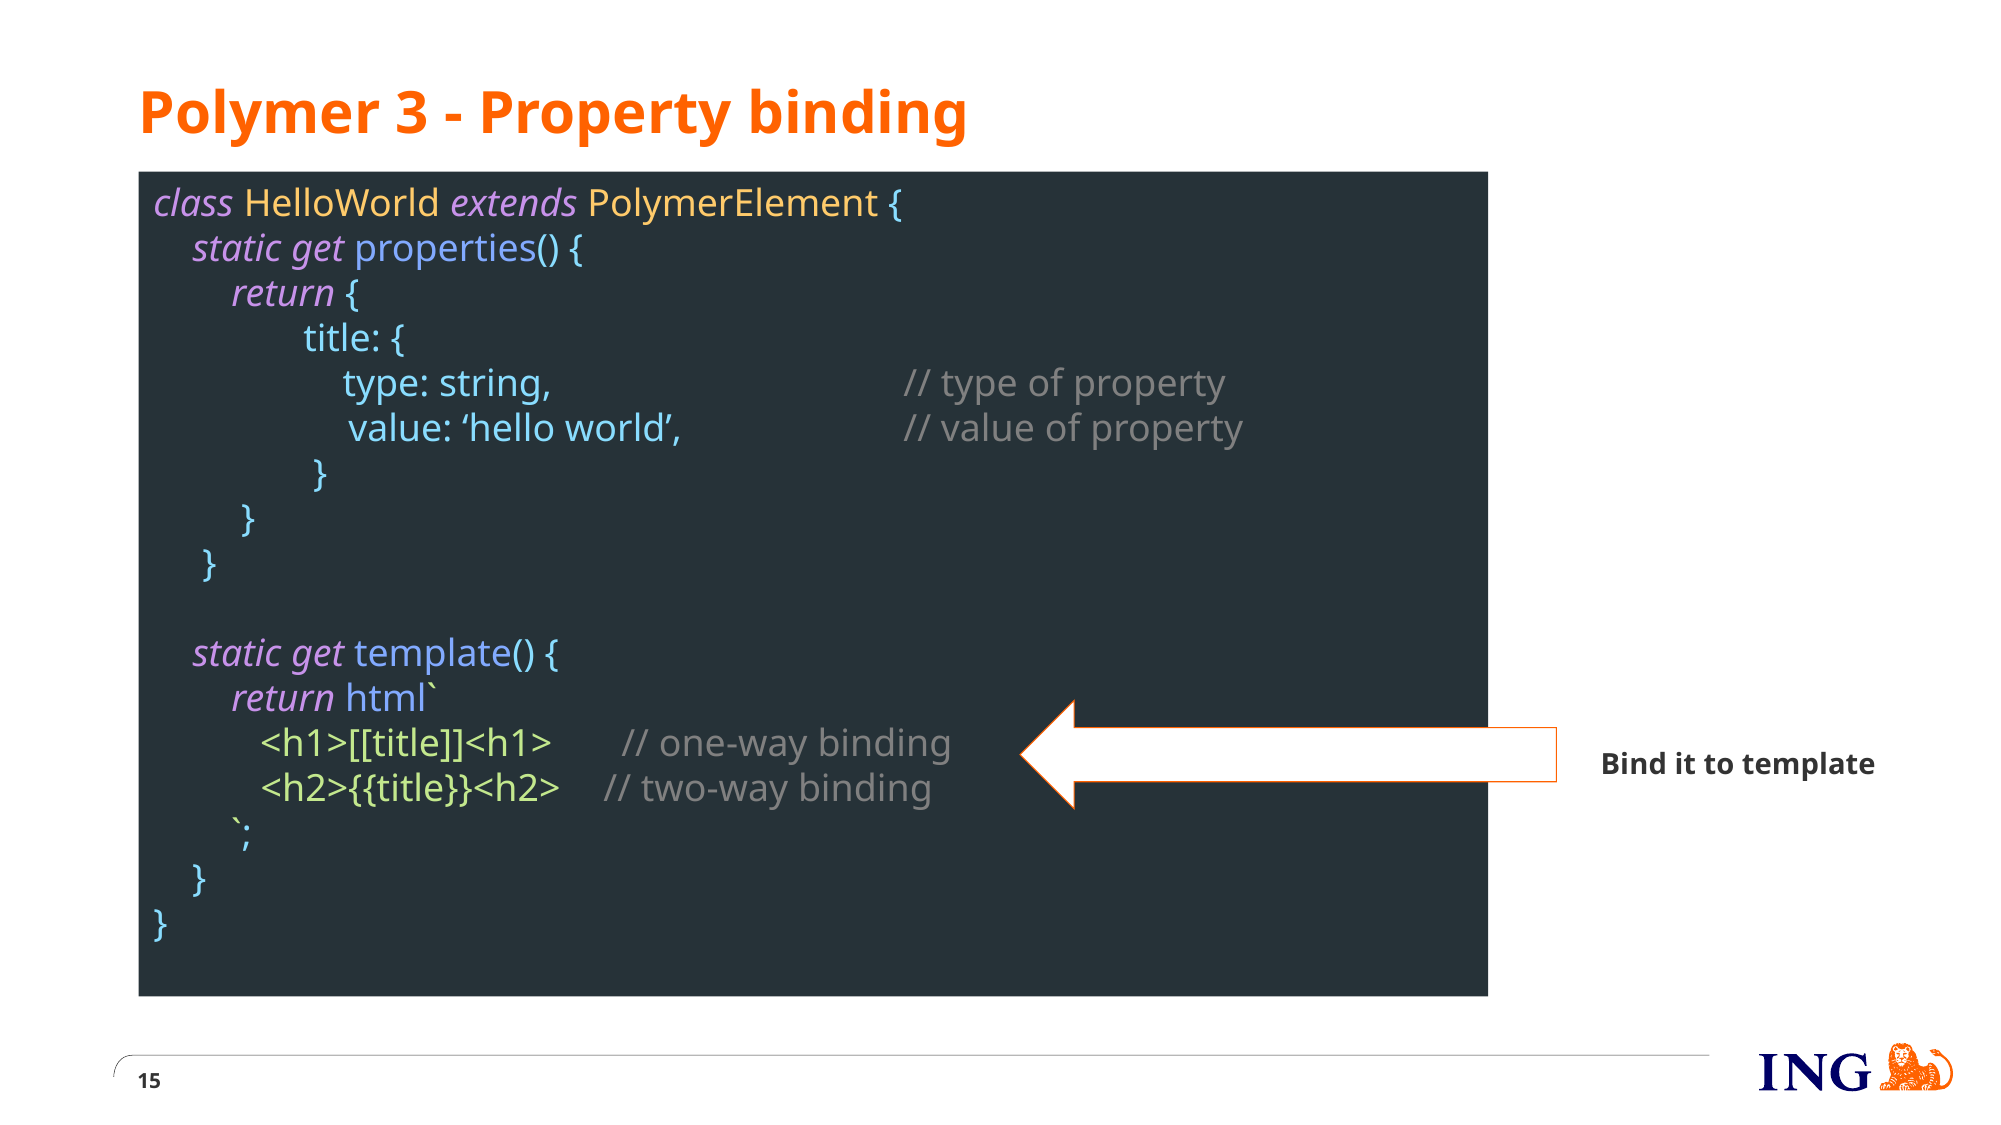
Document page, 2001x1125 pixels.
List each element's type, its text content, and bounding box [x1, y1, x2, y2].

text_box class HelloWorld extends PolymerElement { static get properties() { return { title: { type: string, // type of property value: ‘hello world’, // value of property } } } static get template() { return html` <h1>[[title]]<h1> // one-way binding <h2>{{title}}<h2> // two-way binding `; } } [138, 171, 1489, 997]
slide_number 15 [137, 1065, 219, 1097]
text_box [1018, 697, 1558, 812]
title Polymer 3 - Property binding [138, 46, 1858, 187]
text_box Bind it to template [1594, 739, 1951, 787]
